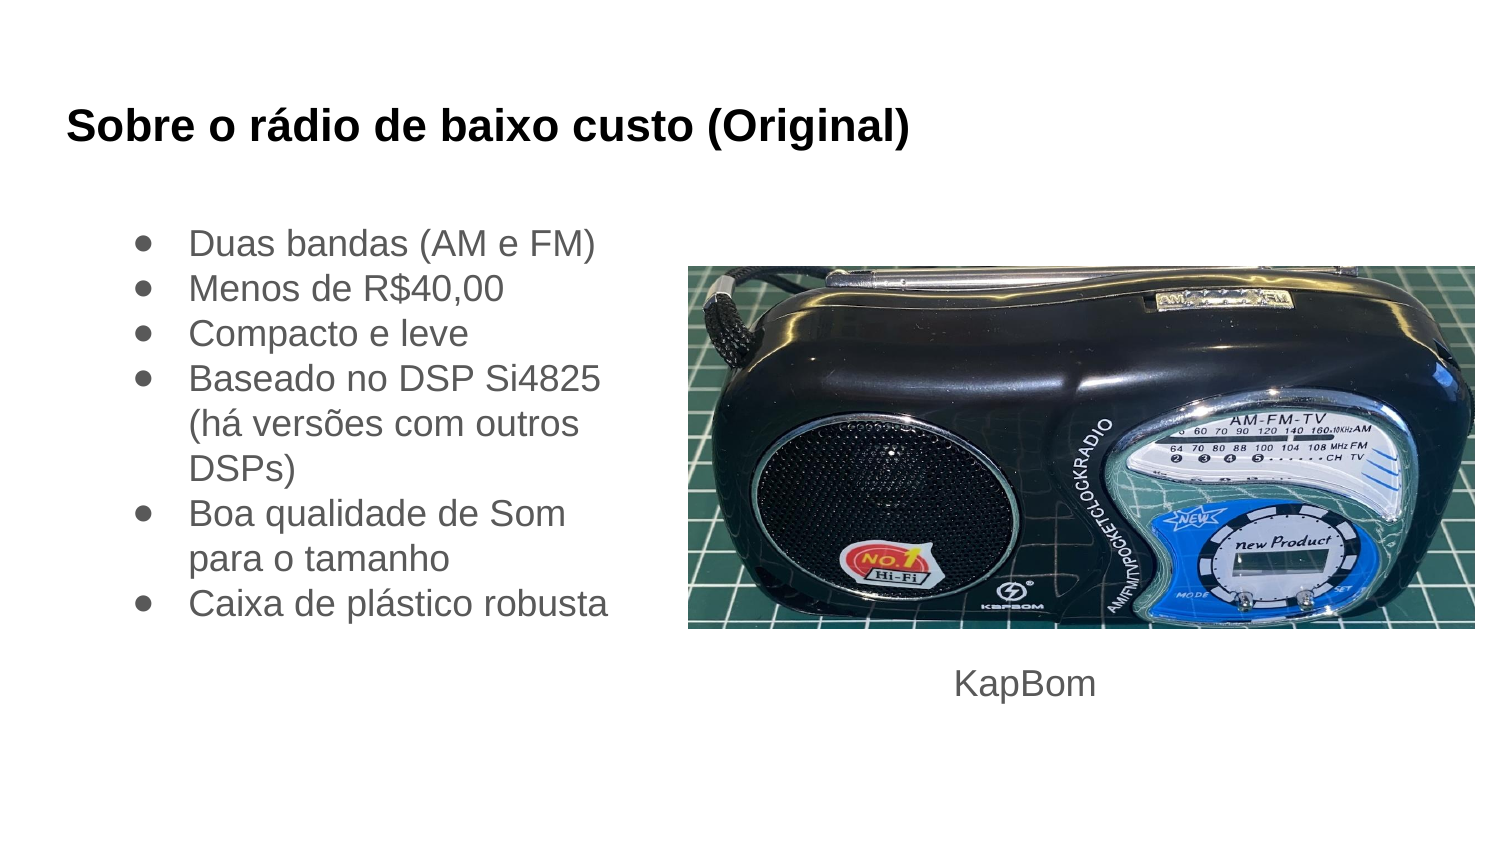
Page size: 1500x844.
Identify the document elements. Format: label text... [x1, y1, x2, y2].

text_box KapBom [938, 644, 1185, 739]
picture [688, 266, 1476, 629]
text_box Duas bandas (AM e FM) Menos de R$40,00 Compacto e leve Baseado no DSP Si4825 (há versões com outros DSPs) Boa qualidade de Som para o tamanho Caixa de plástico robusta [98, 203, 664, 673]
title Sobre o rádio de baixo custo (Original) [51, 72, 1449, 167]
